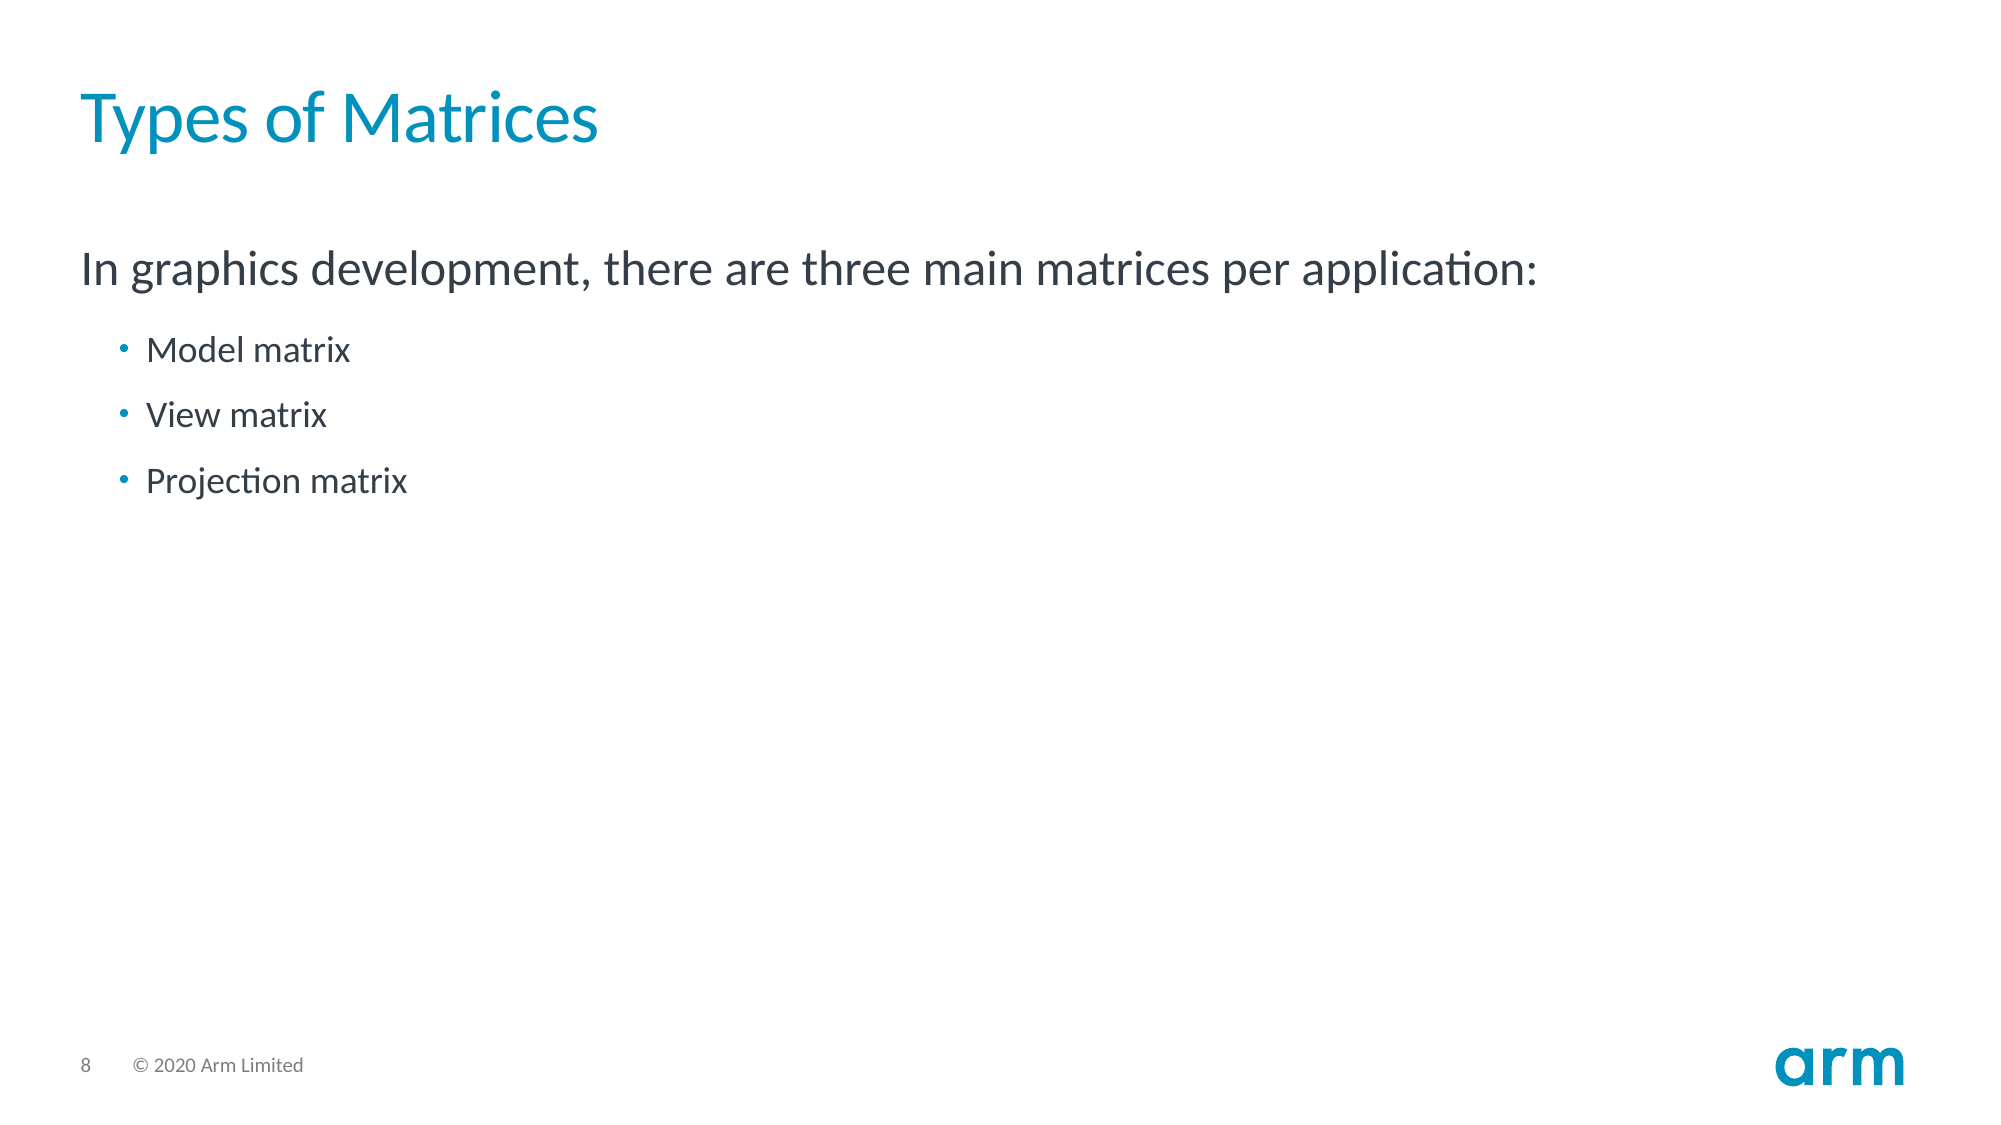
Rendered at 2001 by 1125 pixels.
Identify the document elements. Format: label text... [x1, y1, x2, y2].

title Types of Matrices [80, 48, 1915, 158]
list In graphics development, there are three main matrices per application: Model matrix View matrix Projection matrix [80, 242, 1915, 913]
